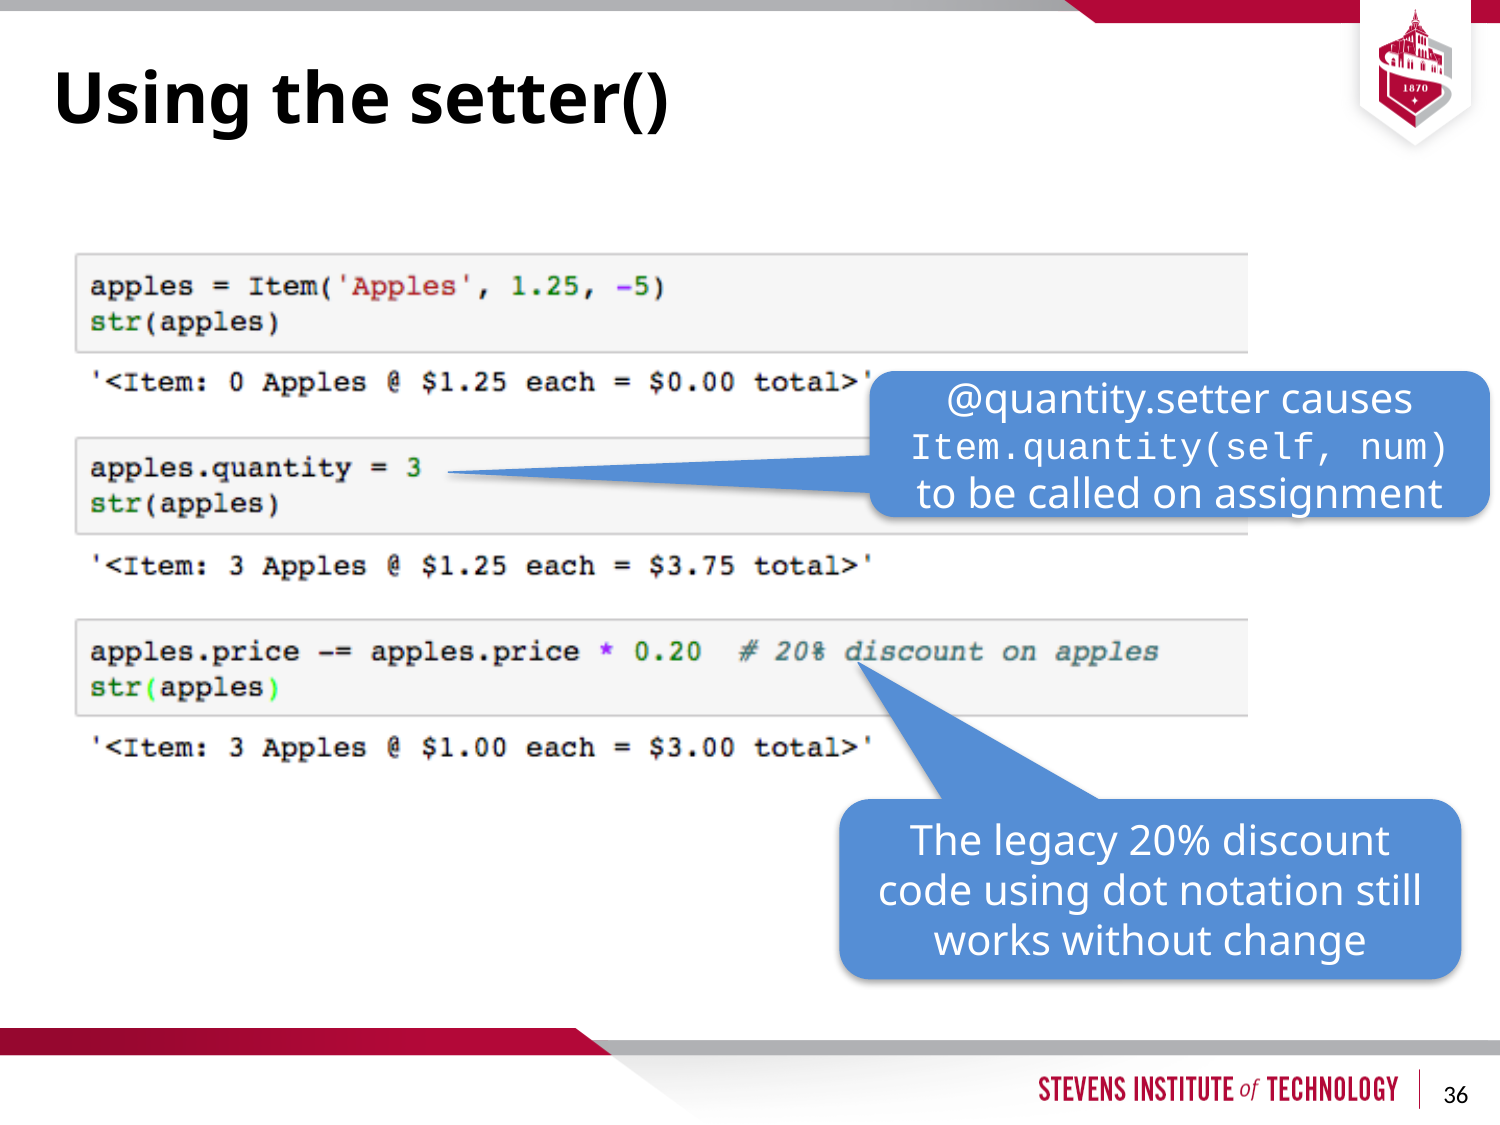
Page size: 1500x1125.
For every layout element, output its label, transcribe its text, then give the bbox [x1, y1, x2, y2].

text_box The legacy 20% discount code using dot notation still works without change [839, 790, 1462, 980]
picture [0, 1028, 1500, 1125]
picture [65, 239, 1248, 782]
slide_number 36 [1428, 1071, 1490, 1108]
text_box @quantity.setter causes Item.quantity(self, num) to be called on assignment [1251, 371, 1490, 518]
picture [0, 0, 1500, 160]
title Using the setter() [37, 45, 1338, 150]
